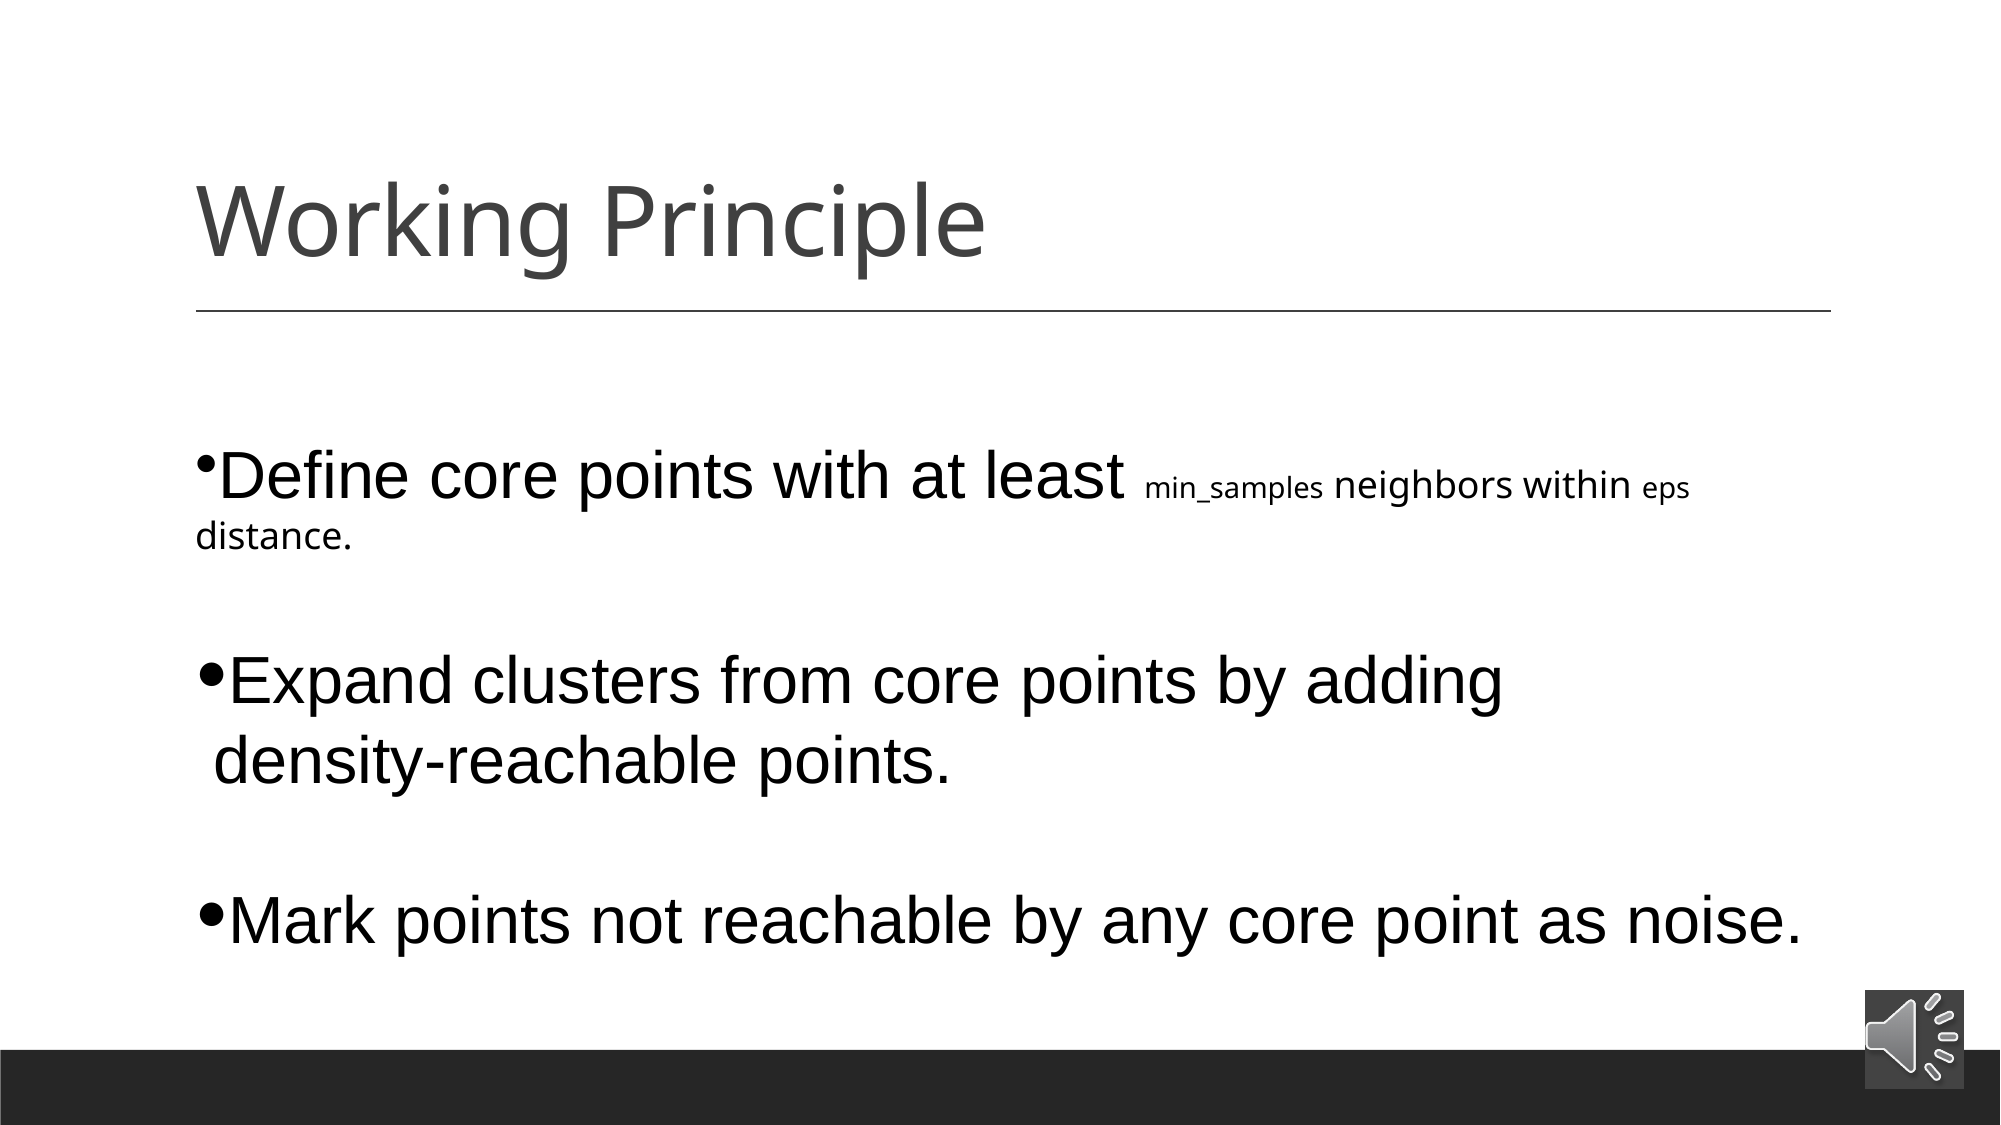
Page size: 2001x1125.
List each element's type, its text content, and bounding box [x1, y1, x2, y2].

title Working Principle [180, 47, 1830, 285]
list Define core points with at least min_samples neighbors within eps distance. Expand clusters from core points by adding density-reachable points. Mark points not reachable by any core point as noise. [179, 327, 1844, 981]
picture [1864, 989, 1966, 1091]
